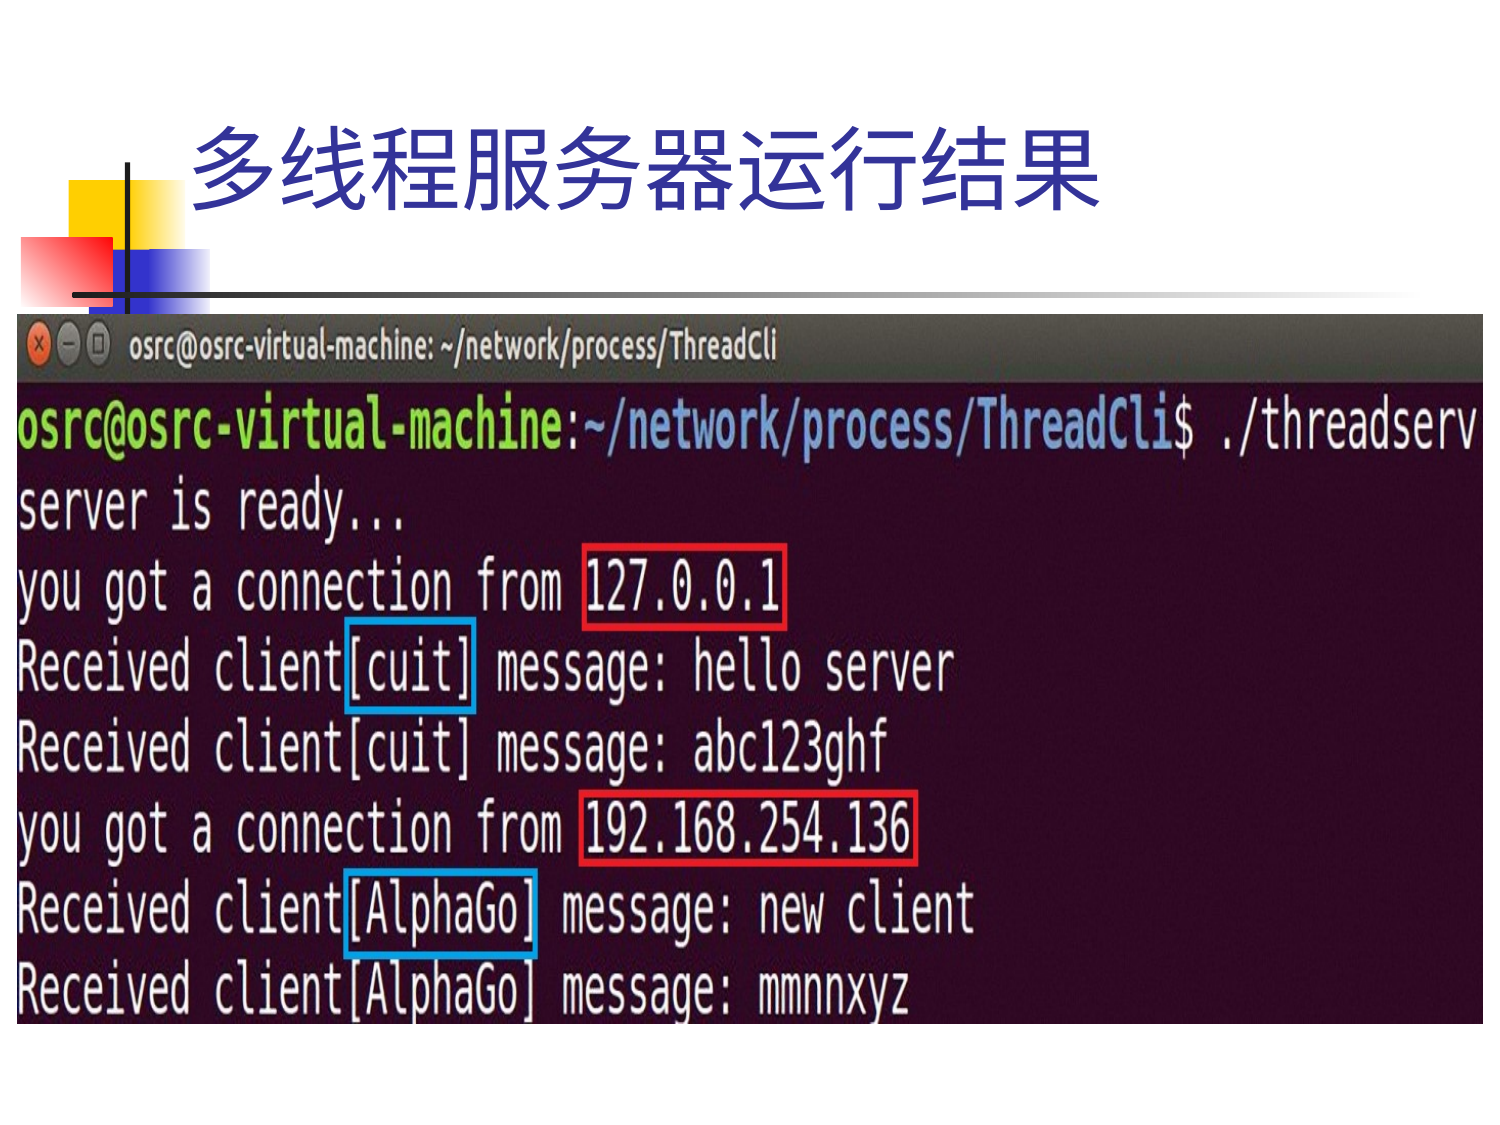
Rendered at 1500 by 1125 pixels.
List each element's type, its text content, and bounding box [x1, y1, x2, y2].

title 多线程服务器运行结果 [170, 101, 1450, 230]
picture [17, 314, 1483, 1024]
